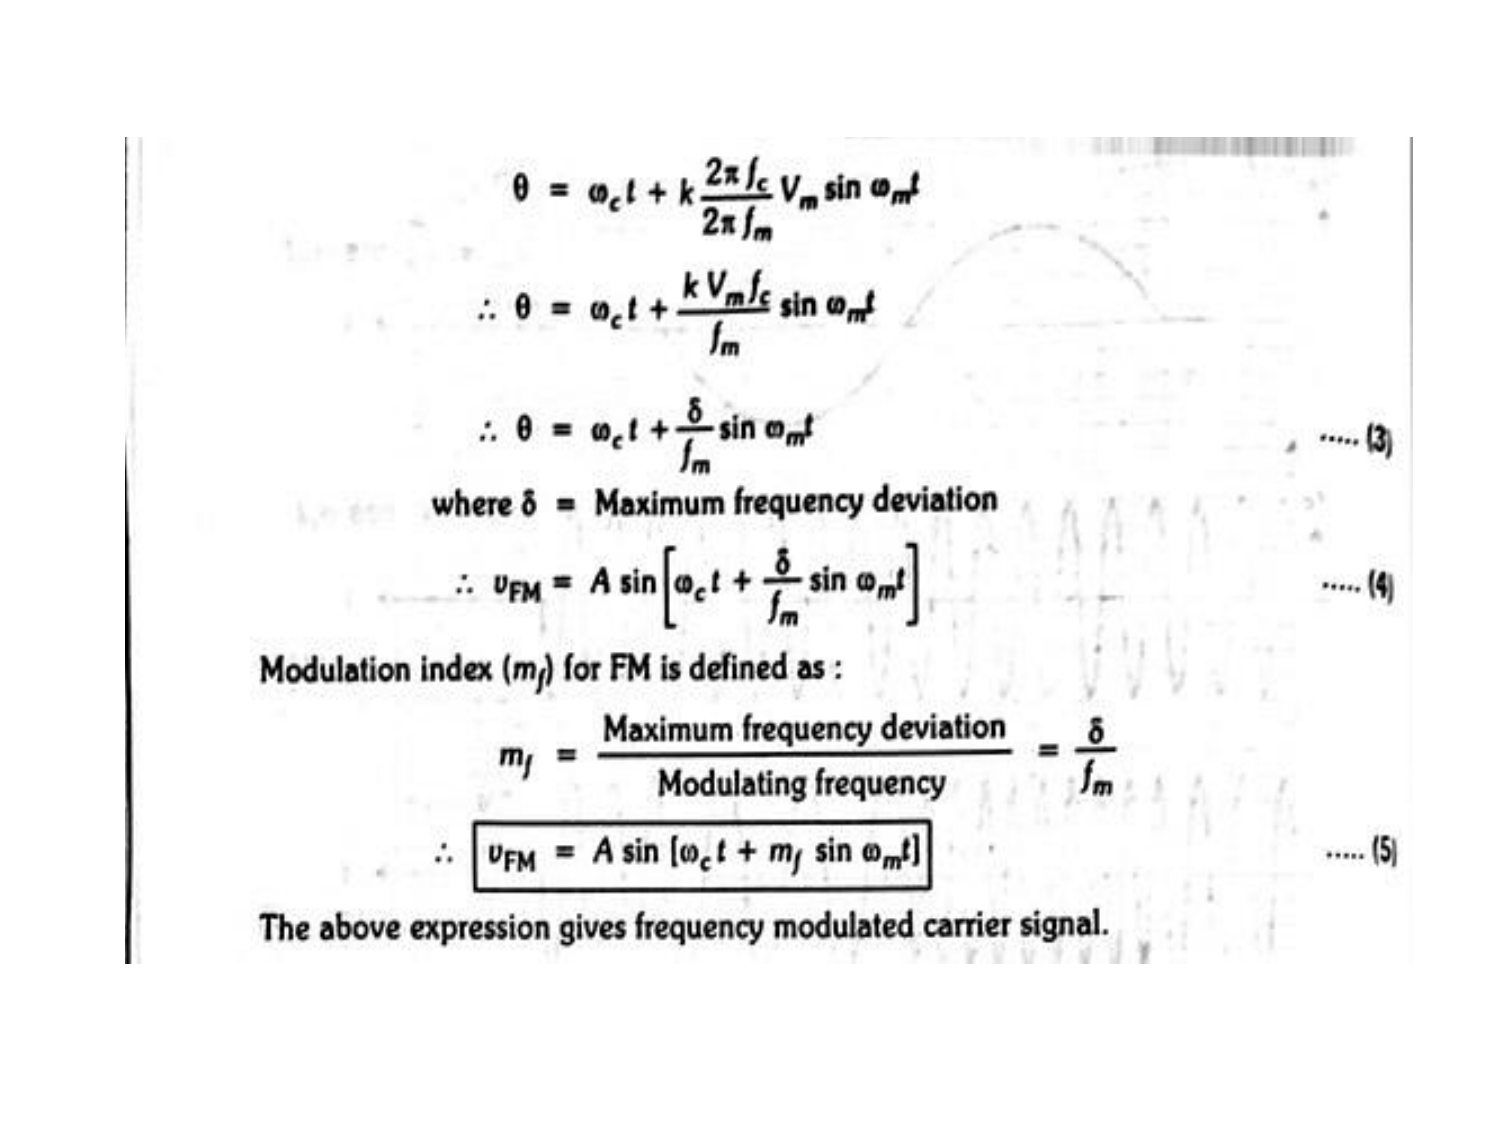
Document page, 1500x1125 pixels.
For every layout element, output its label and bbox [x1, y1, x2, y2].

list [124, 137, 1413, 965]
